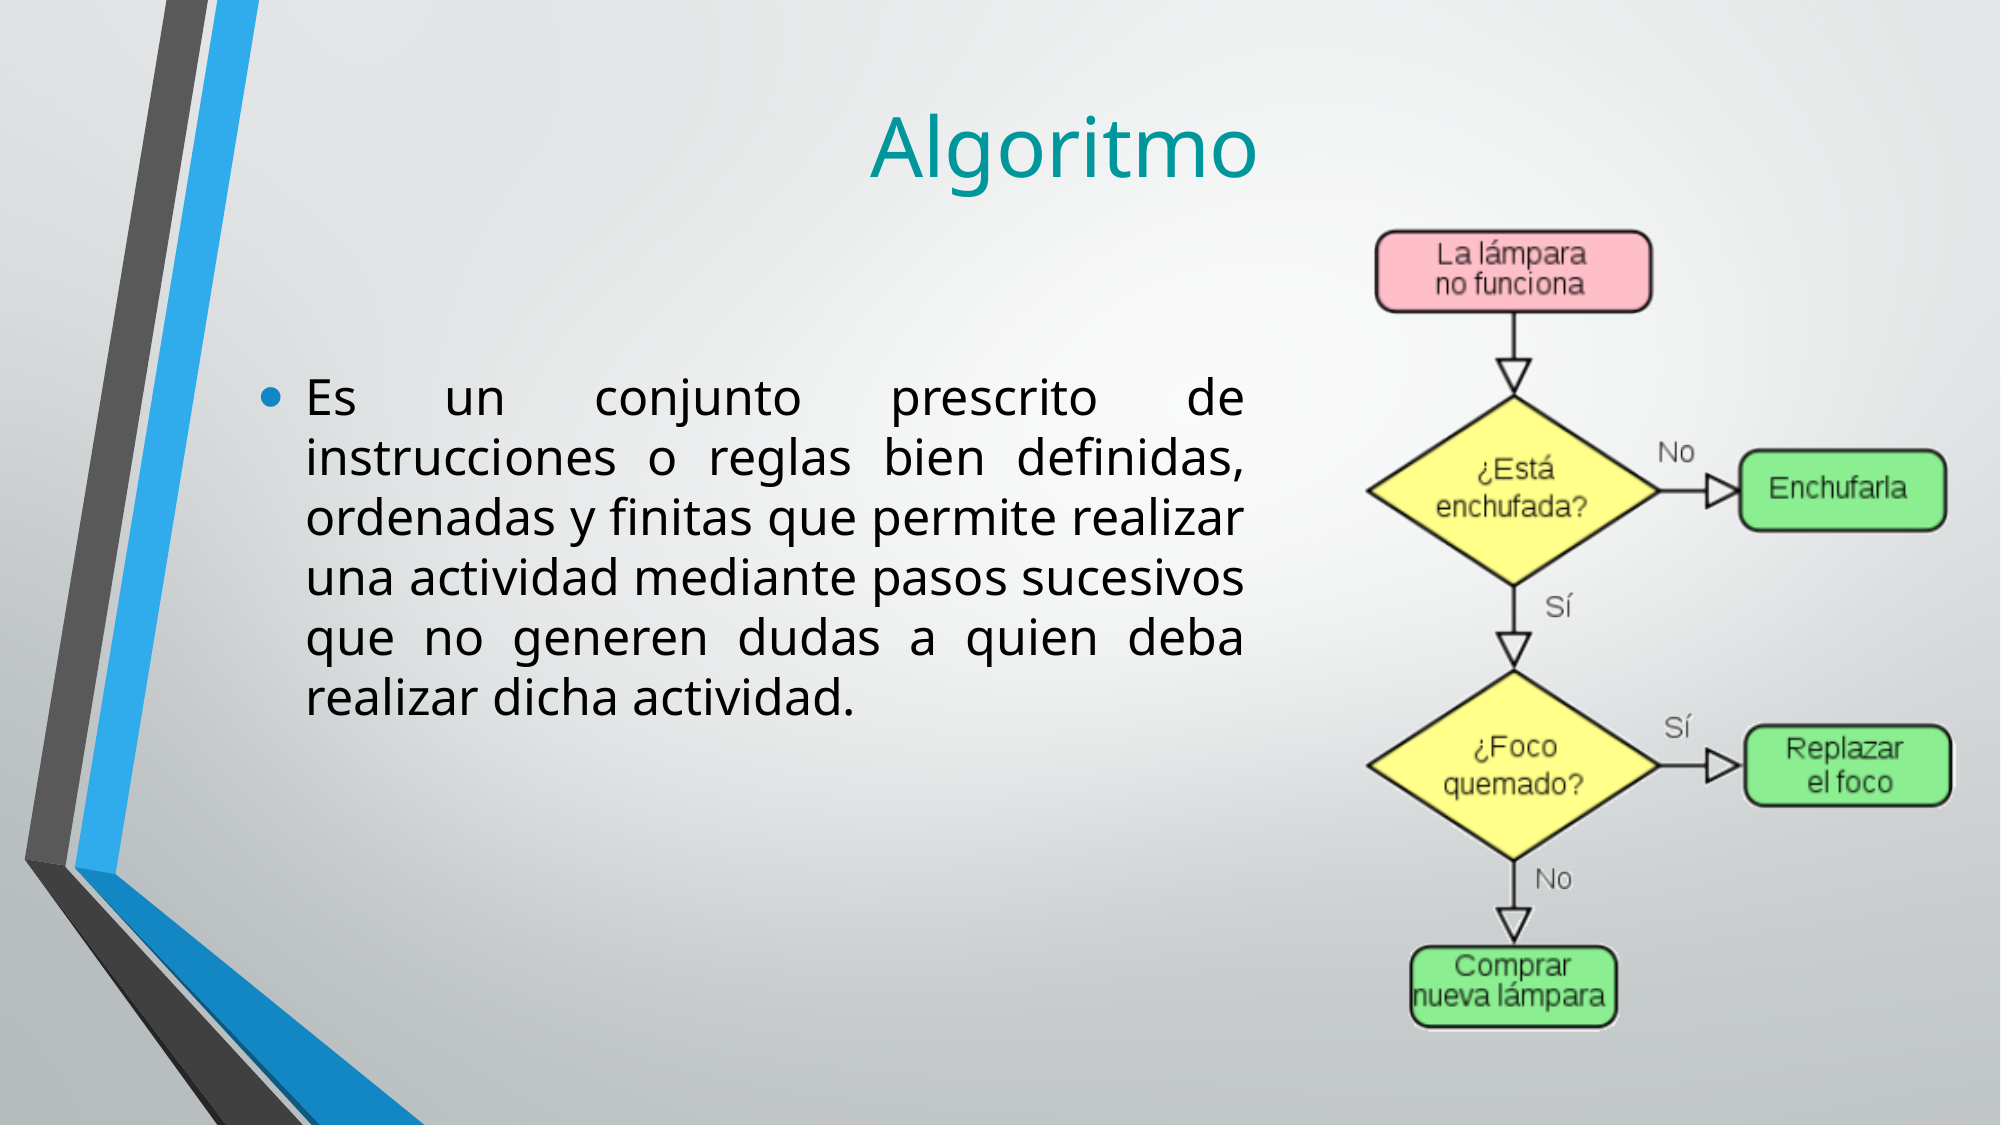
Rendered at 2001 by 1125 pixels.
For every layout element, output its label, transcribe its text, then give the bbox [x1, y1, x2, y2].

picture [1364, 218, 1959, 1054]
list Es un conjunto prescrito de instrucciones o reglas bien definidas, ordenadas y finitas que permite realizar una actividad mediante pasos sucesivos que no generen dudas a quien deba realizar dicha actividad. [243, 38, 1262, 1053]
title Algoritmo [243, 0, 1887, 288]
